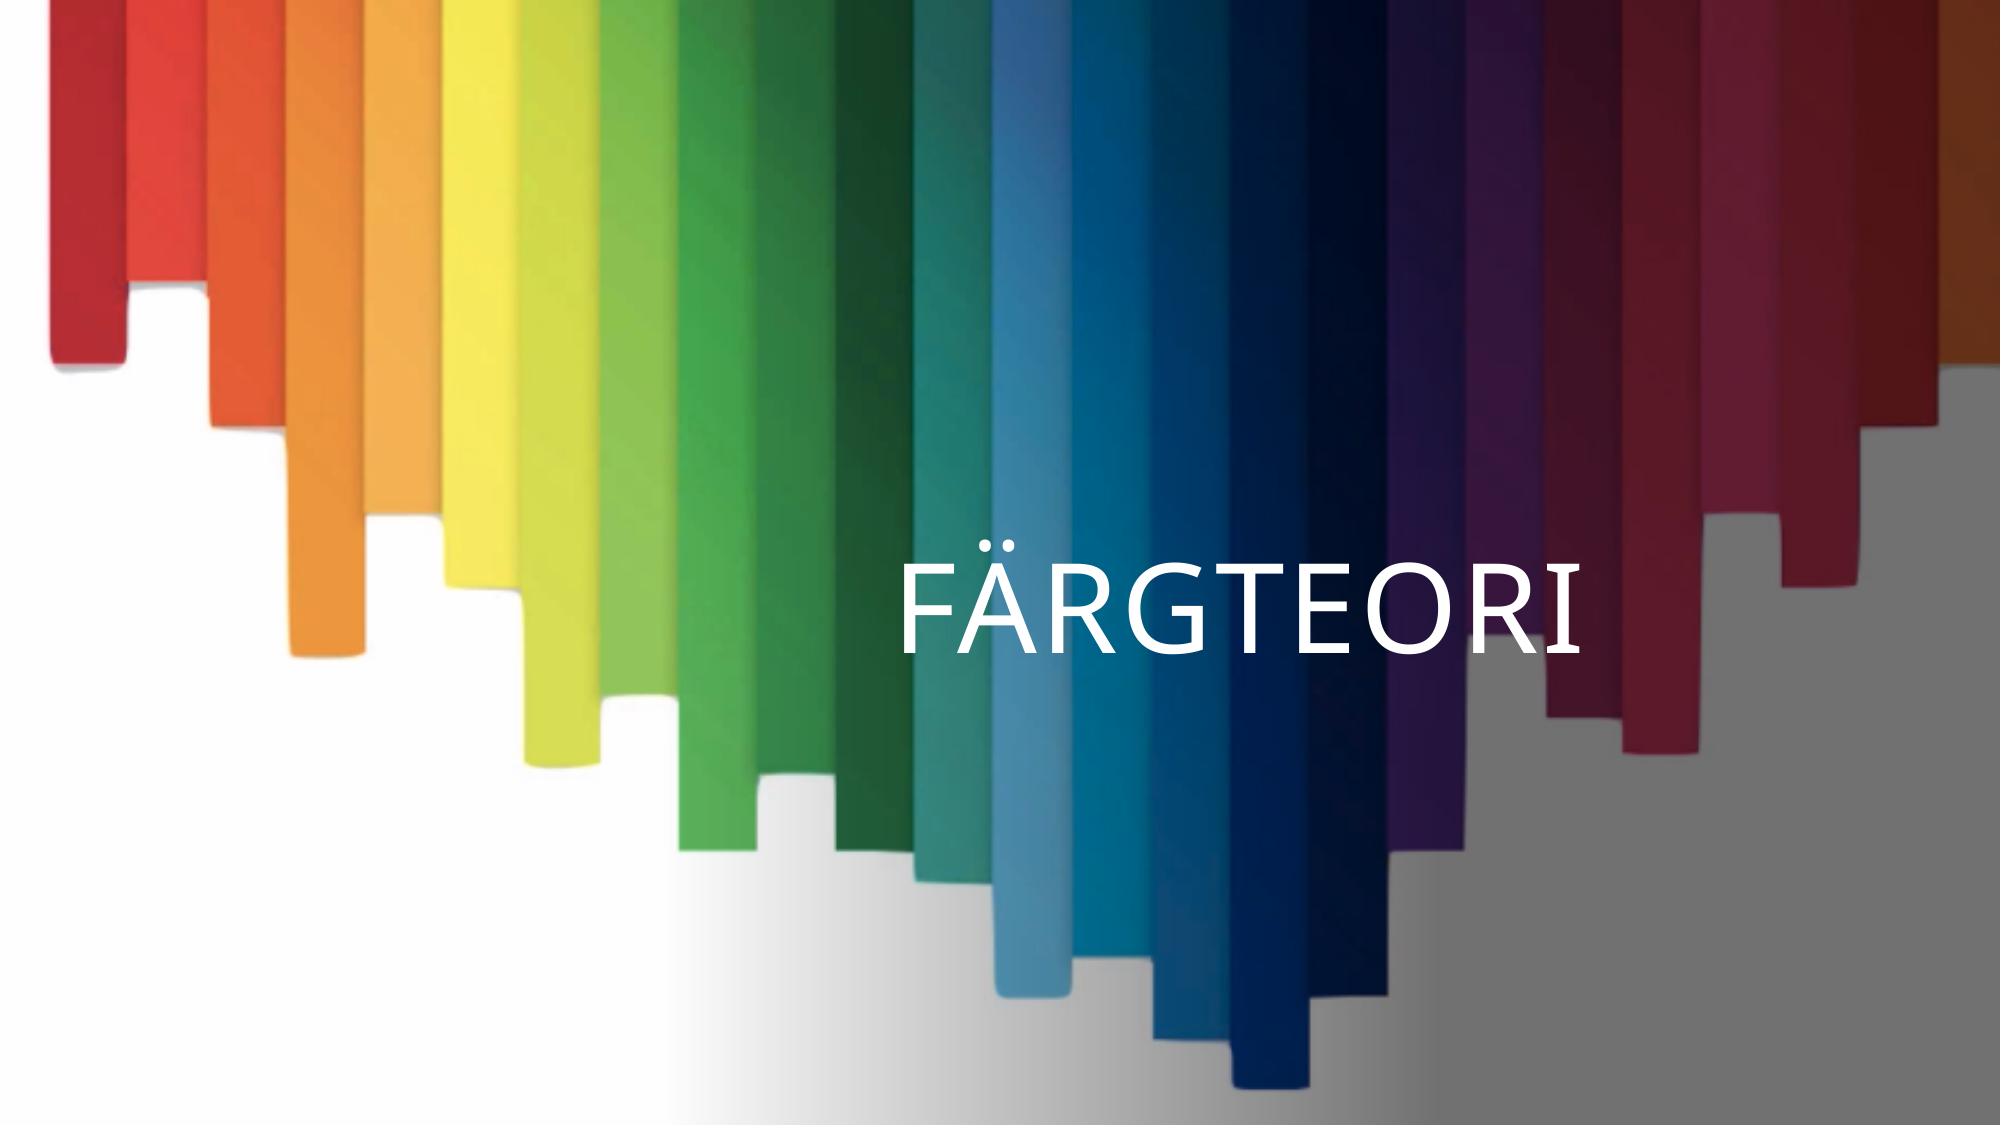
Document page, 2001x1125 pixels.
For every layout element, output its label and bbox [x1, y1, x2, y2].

list [0, 0, 2000, 1125]
